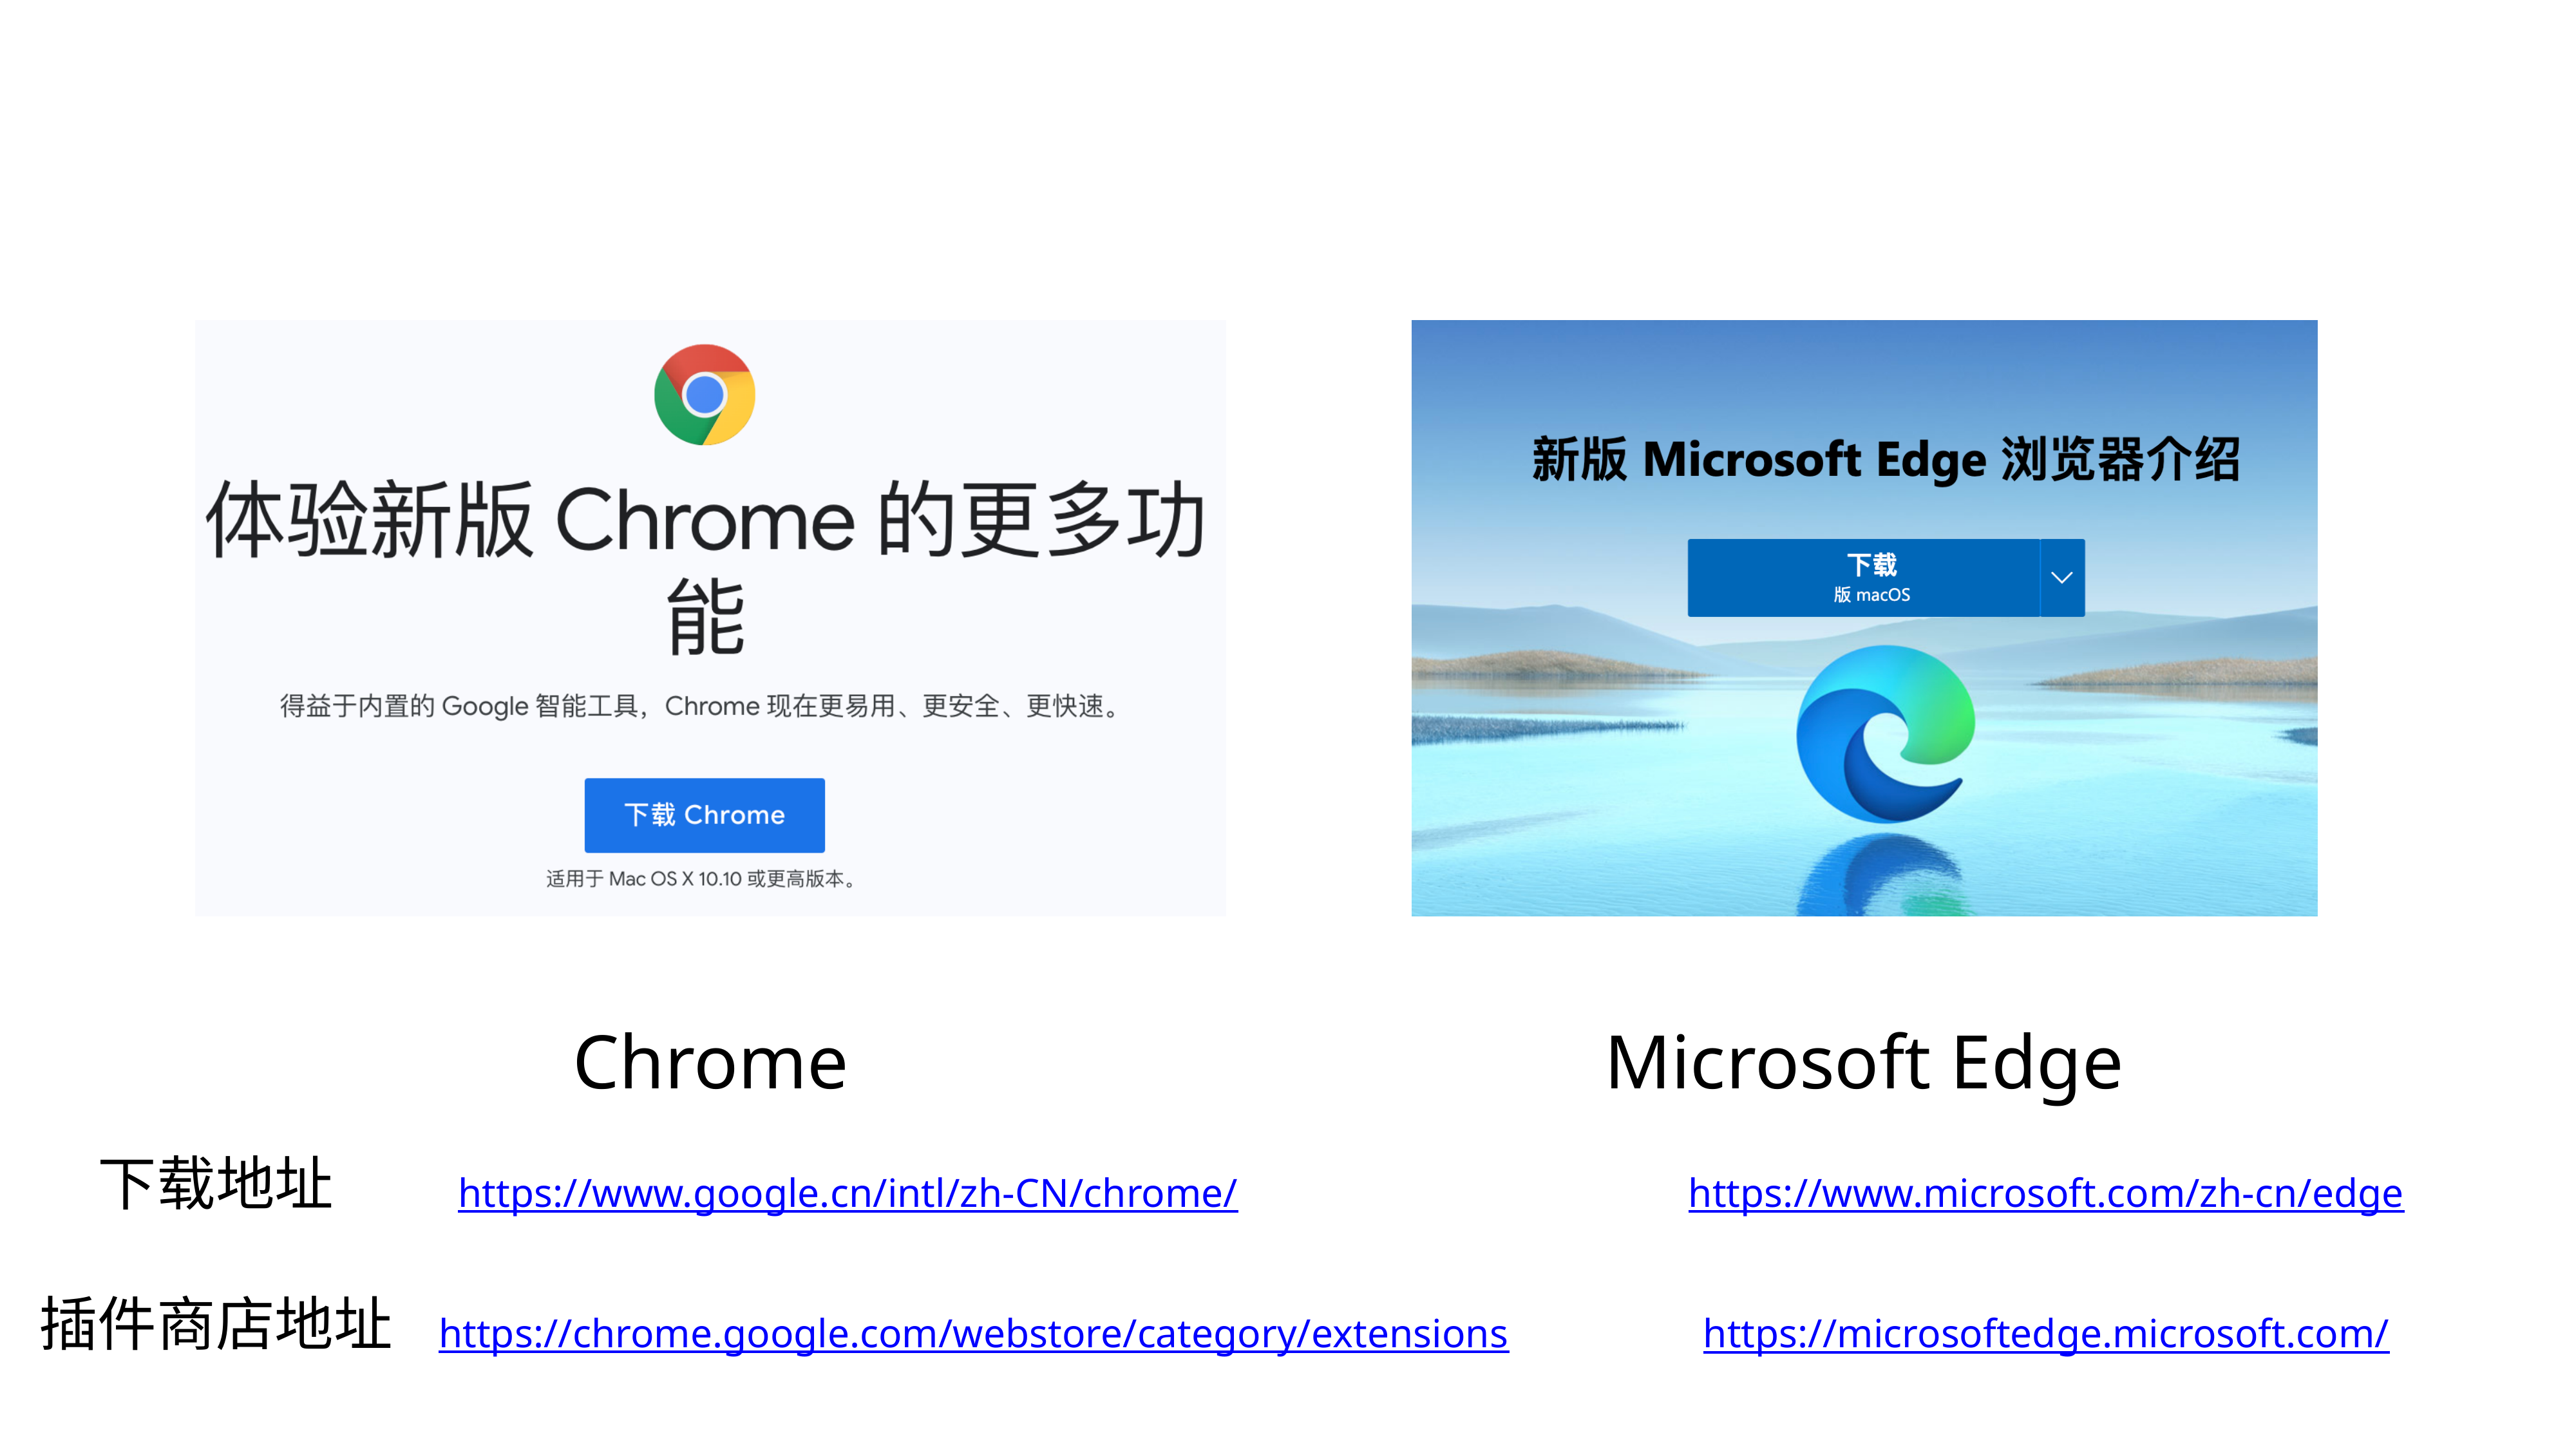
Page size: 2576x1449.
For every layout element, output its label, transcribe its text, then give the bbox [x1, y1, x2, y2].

text_box https://chrome.google.com/webstore/category/extensions [433, 1303, 1515, 1367]
text_box 下载地址 [92, 1149, 340, 1224]
text_box https://www.google.cn/intl/zh-CN/chrome/ [453, 1162, 1245, 1227]
text_box 插件商店地址 [33, 1289, 399, 1364]
text_box Chrome [567, 1019, 855, 1110]
text_box https://www.microsoft.com/zh-cn/edge [1683, 1162, 2410, 1227]
picture [1411, 320, 2318, 916]
text_box https://microsoftedge.microsoft.com/ [1698, 1303, 2396, 1368]
text_box Microsoft Edge [1599, 1019, 2130, 1110]
picture [195, 320, 1227, 916]
